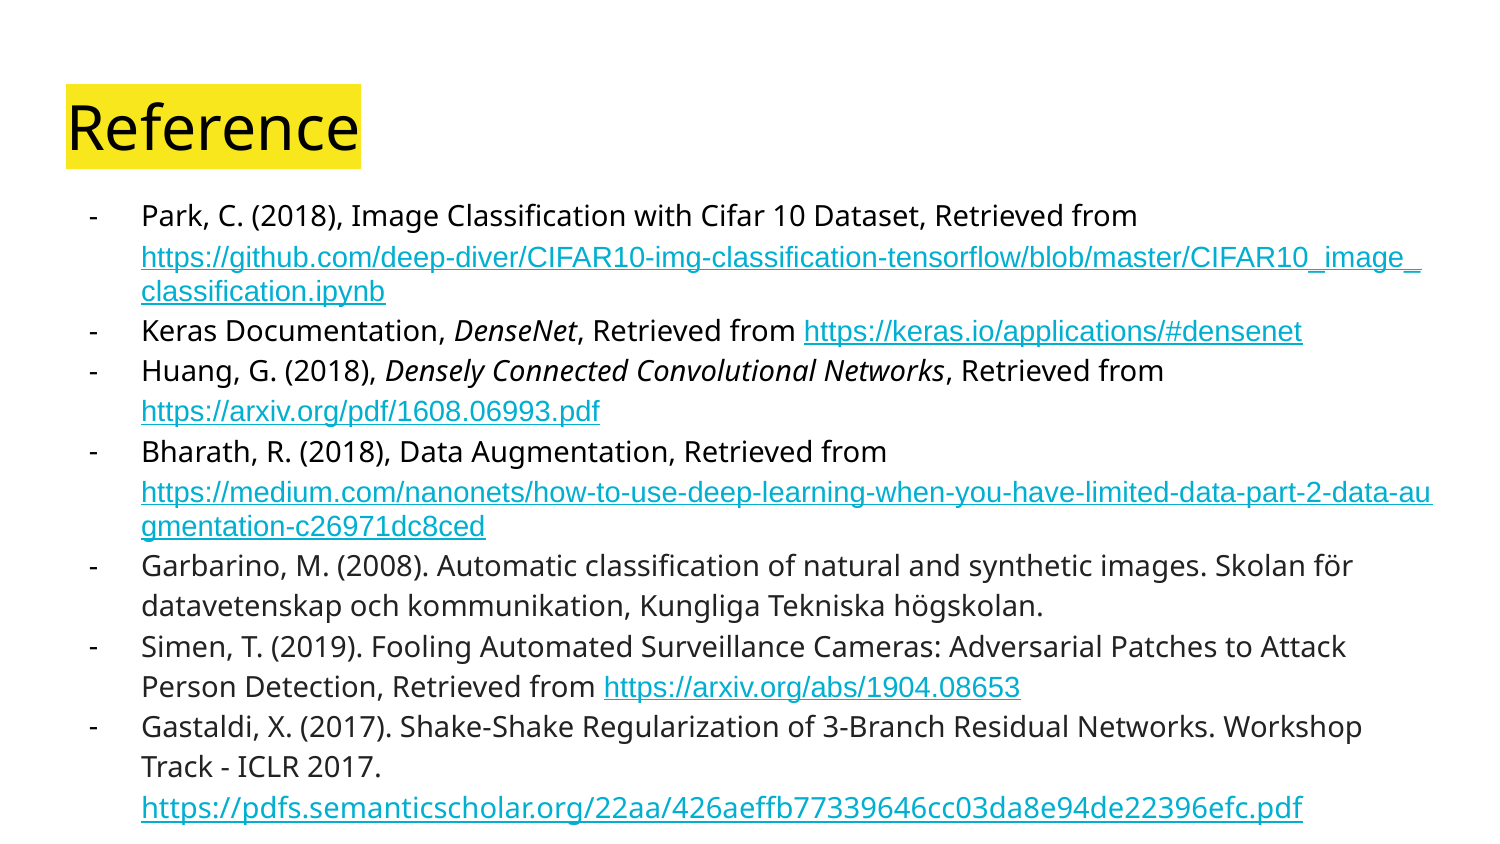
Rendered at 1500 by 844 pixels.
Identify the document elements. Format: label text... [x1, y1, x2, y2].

title Reference [51, 72, 1449, 167]
list Park, C. (2018), Image Classification with Cifar 10 Dataset, Retrieved from https://github.com/deep-diver/CIFAR10-img-classification-tensorflow/blob/master/CIFAR10_image_classification.ipynb Keras Documentation, DenseNet, Retrieved from https://keras.io/applications/#densenet Huang, G. (2018), Densely Connected Convolutional Networks, Retrieved from https://arxiv.org/pdf/1608.06993.pdf Bharath, R. (2018), Data Augmentation, Retrieved from https://medium.com/nanonets/how-to-use-deep-learning-when-you-have-limited-data-part-2-data-augmentation-c26971dc8ced Garbarino, M. (2008). Automatic classification of natural and synthetic images. Skolan för datavetenskap och kommunikation, Kungliga Tekniska högskolan. Simen, T. (2019). Fooling Automated Surveillance Cameras: Adversarial Patches to Attack Person Detection, Retrieved from https://arxiv.org/abs/1904.08653 Gastaldi, X. (2017). Shake-Shake Regularization of 3-Branch Residual Networks. Workshop Track - ICLR 2017. https://pdfs.semanticscholar.org/22aa/426aeffb77339646cc03da8e94de22396efc.pdf [51, 177, 1449, 844]
